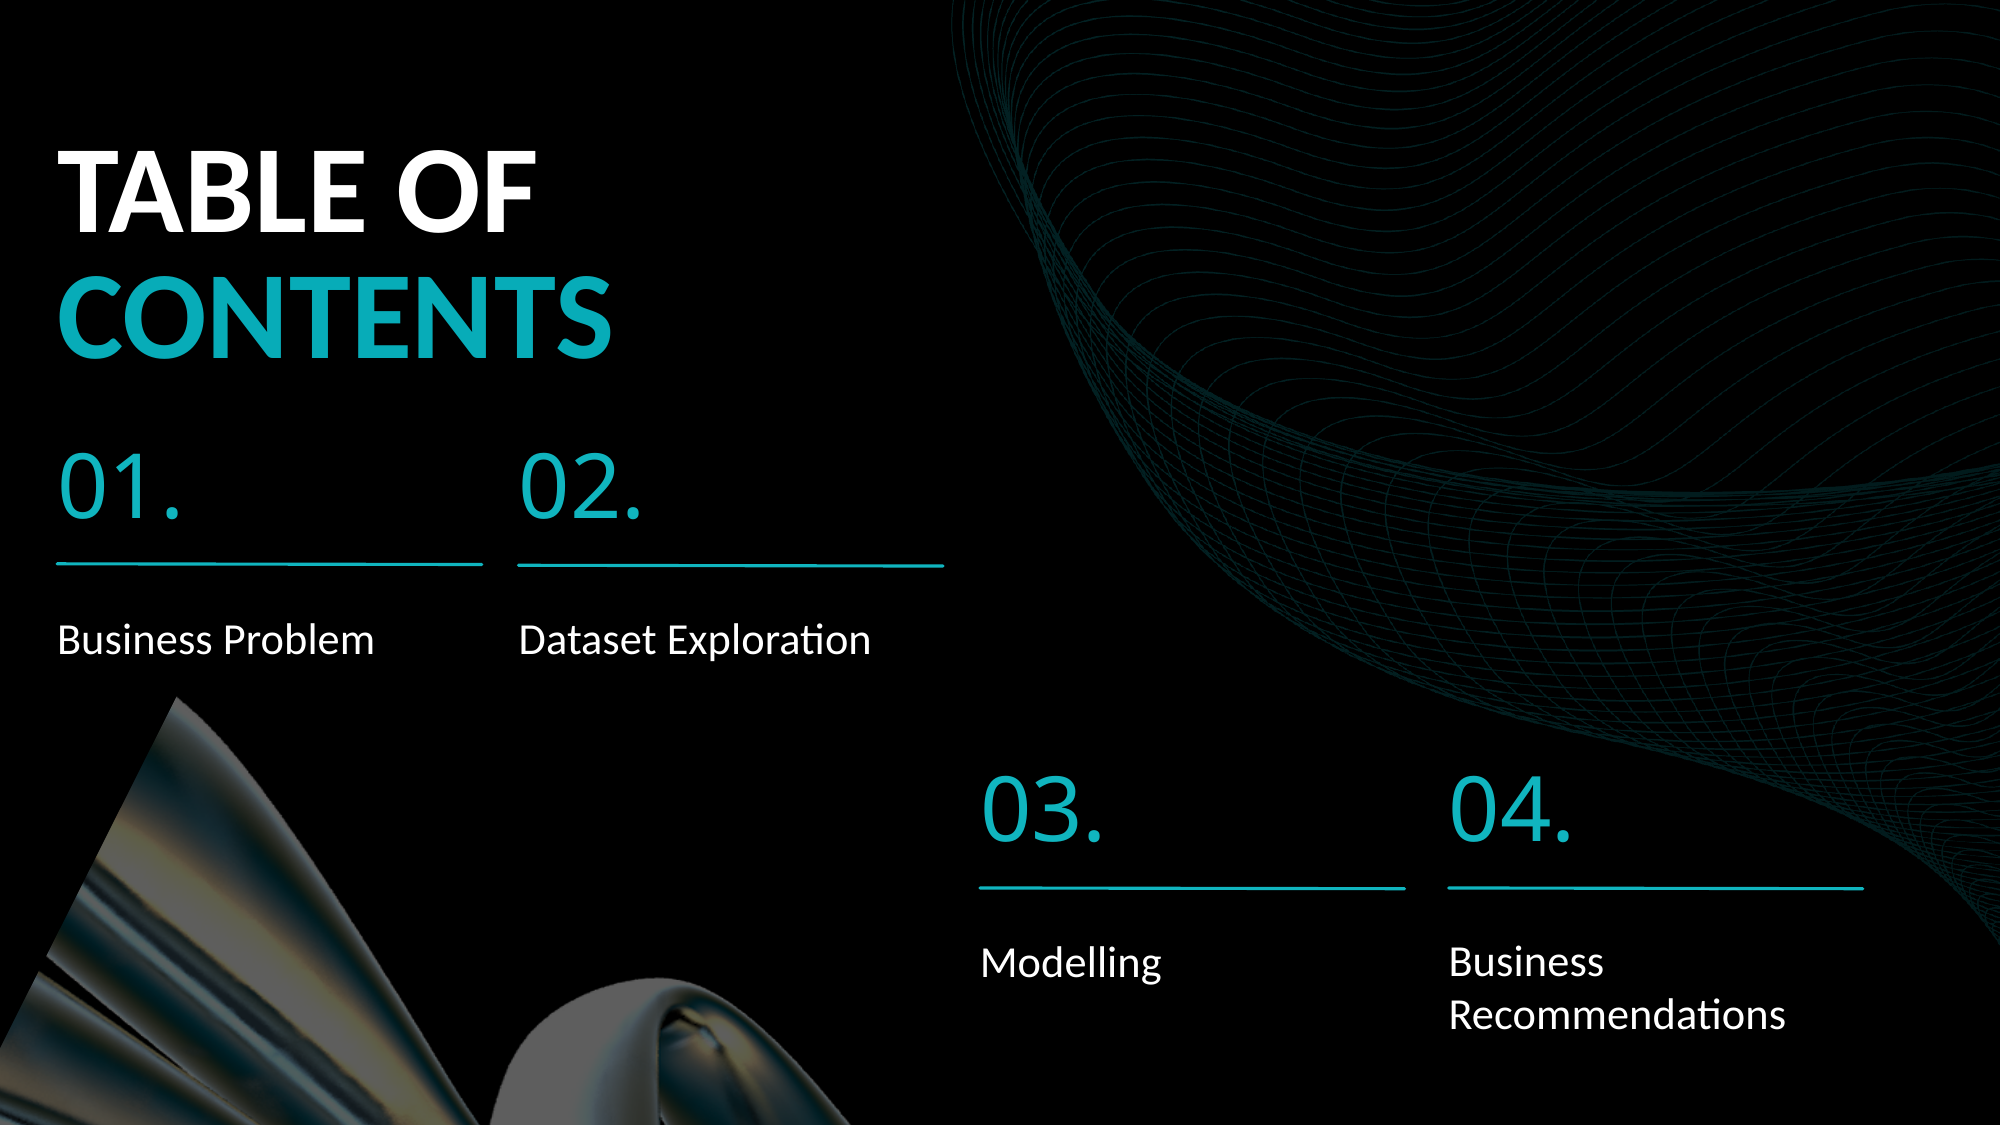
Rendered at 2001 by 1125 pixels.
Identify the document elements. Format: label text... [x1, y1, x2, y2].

text_box 01. [57, 445, 244, 537]
text_box [943, 0, 2000, 959]
text_box 04. [1448, 768, 1635, 860]
text_box TABLE OF CONTENTS [57, 131, 776, 384]
text_box Modelling [979, 932, 1405, 986]
text_box Dataset Exploration [518, 610, 943, 664]
text_box Business Recommendations [1448, 931, 1863, 1039]
text_box [0, 664, 1114, 1125]
text_box 02. [518, 445, 648, 537]
text_box Business Problem [57, 610, 472, 664]
text_box 03. [979, 768, 1167, 860]
